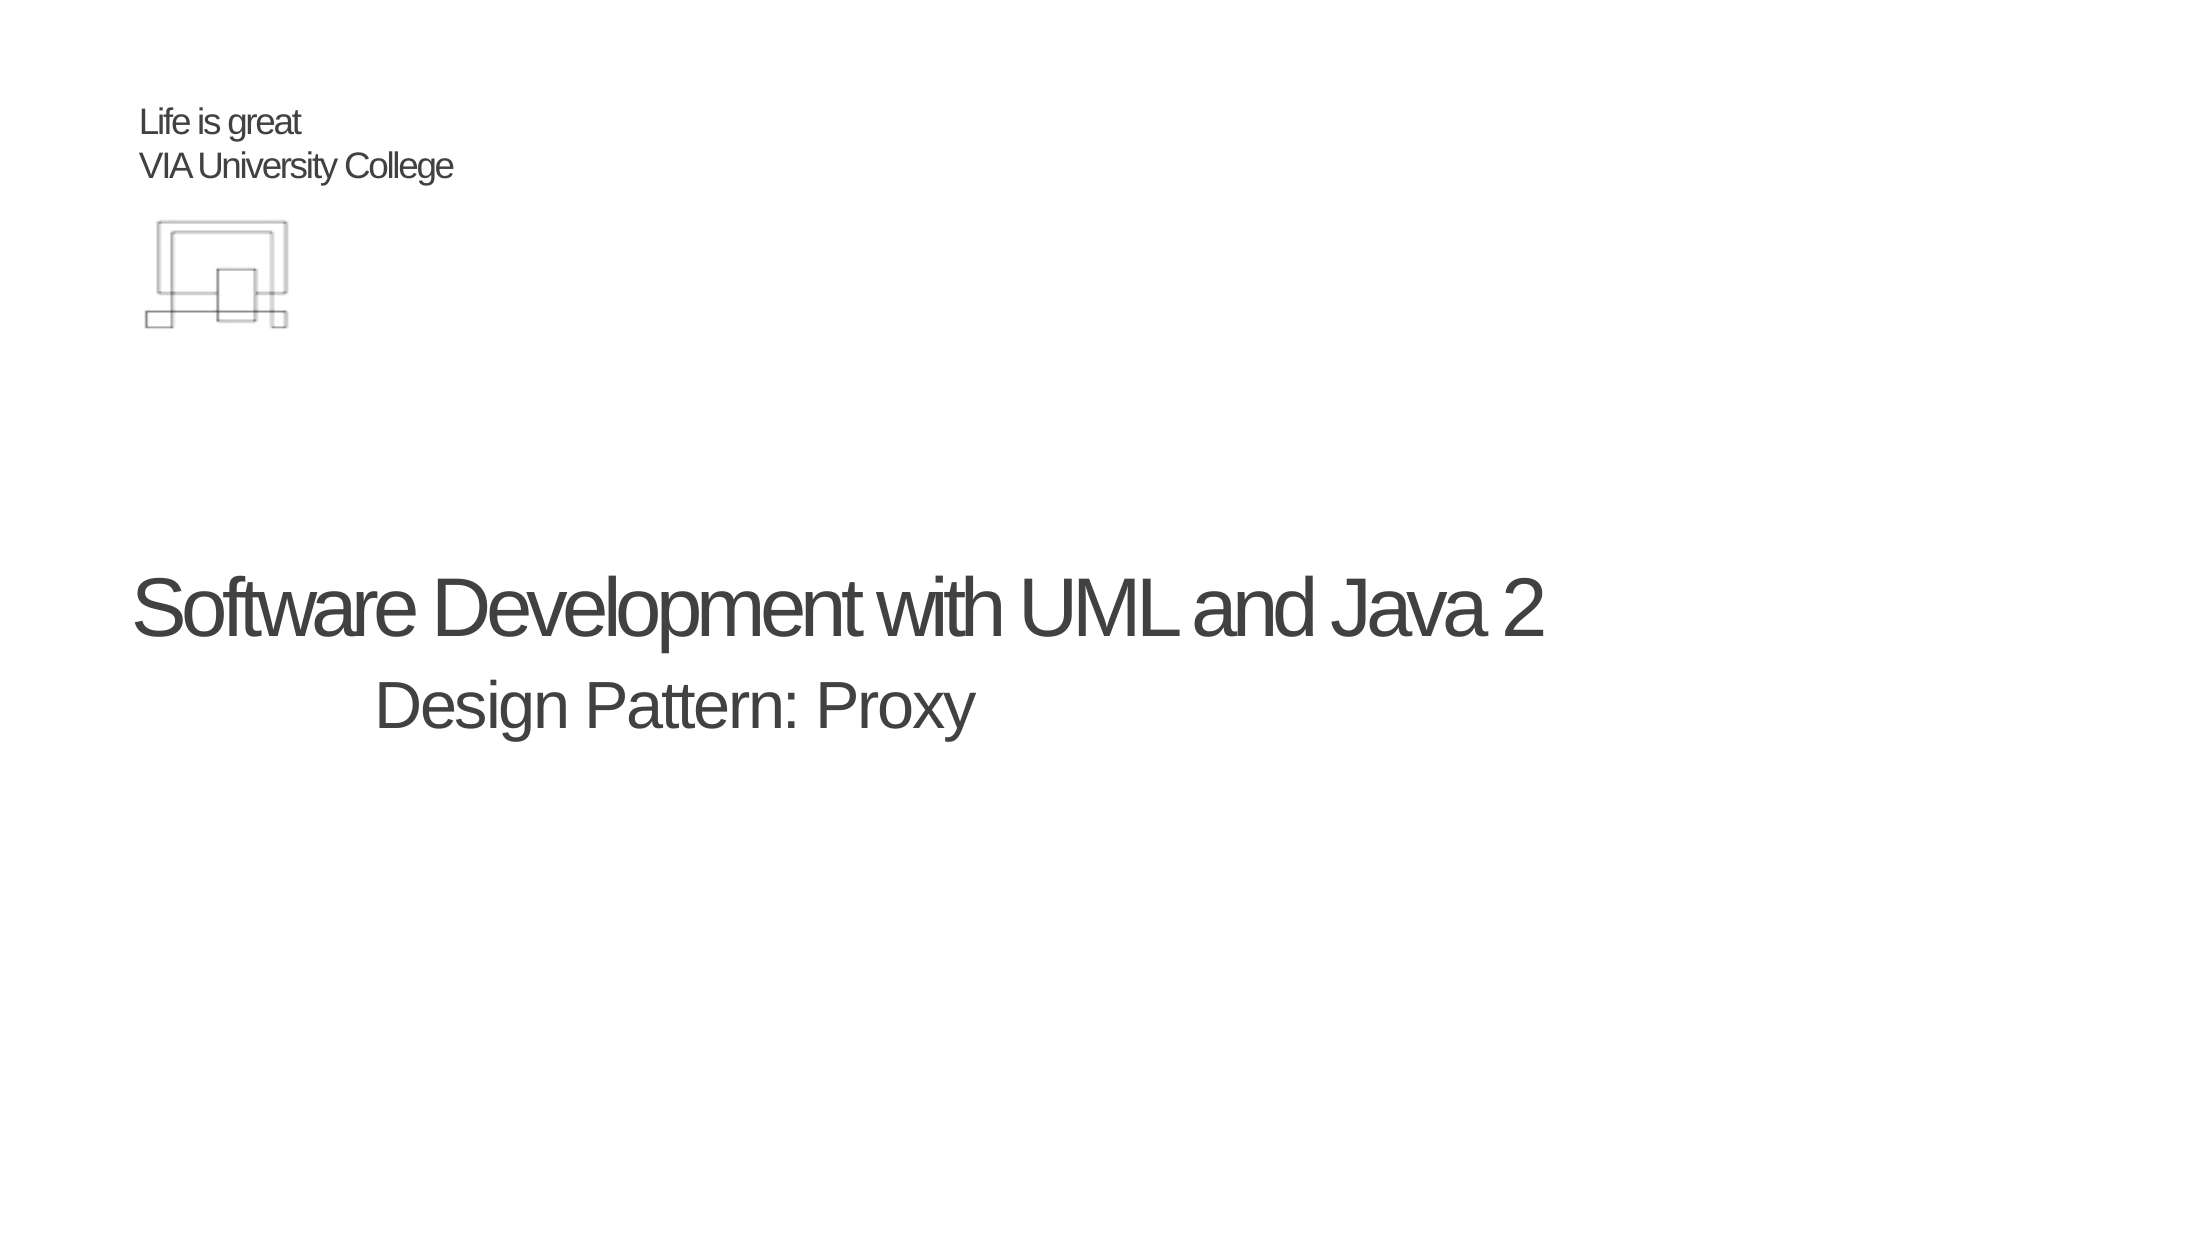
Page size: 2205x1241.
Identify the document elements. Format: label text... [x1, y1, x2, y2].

subtitle Design Pattern: Proxy [374, 670, 1454, 874]
title Software Development with UML and Java 2 [131, 353, 1572, 652]
picture [139, 217, 291, 332]
